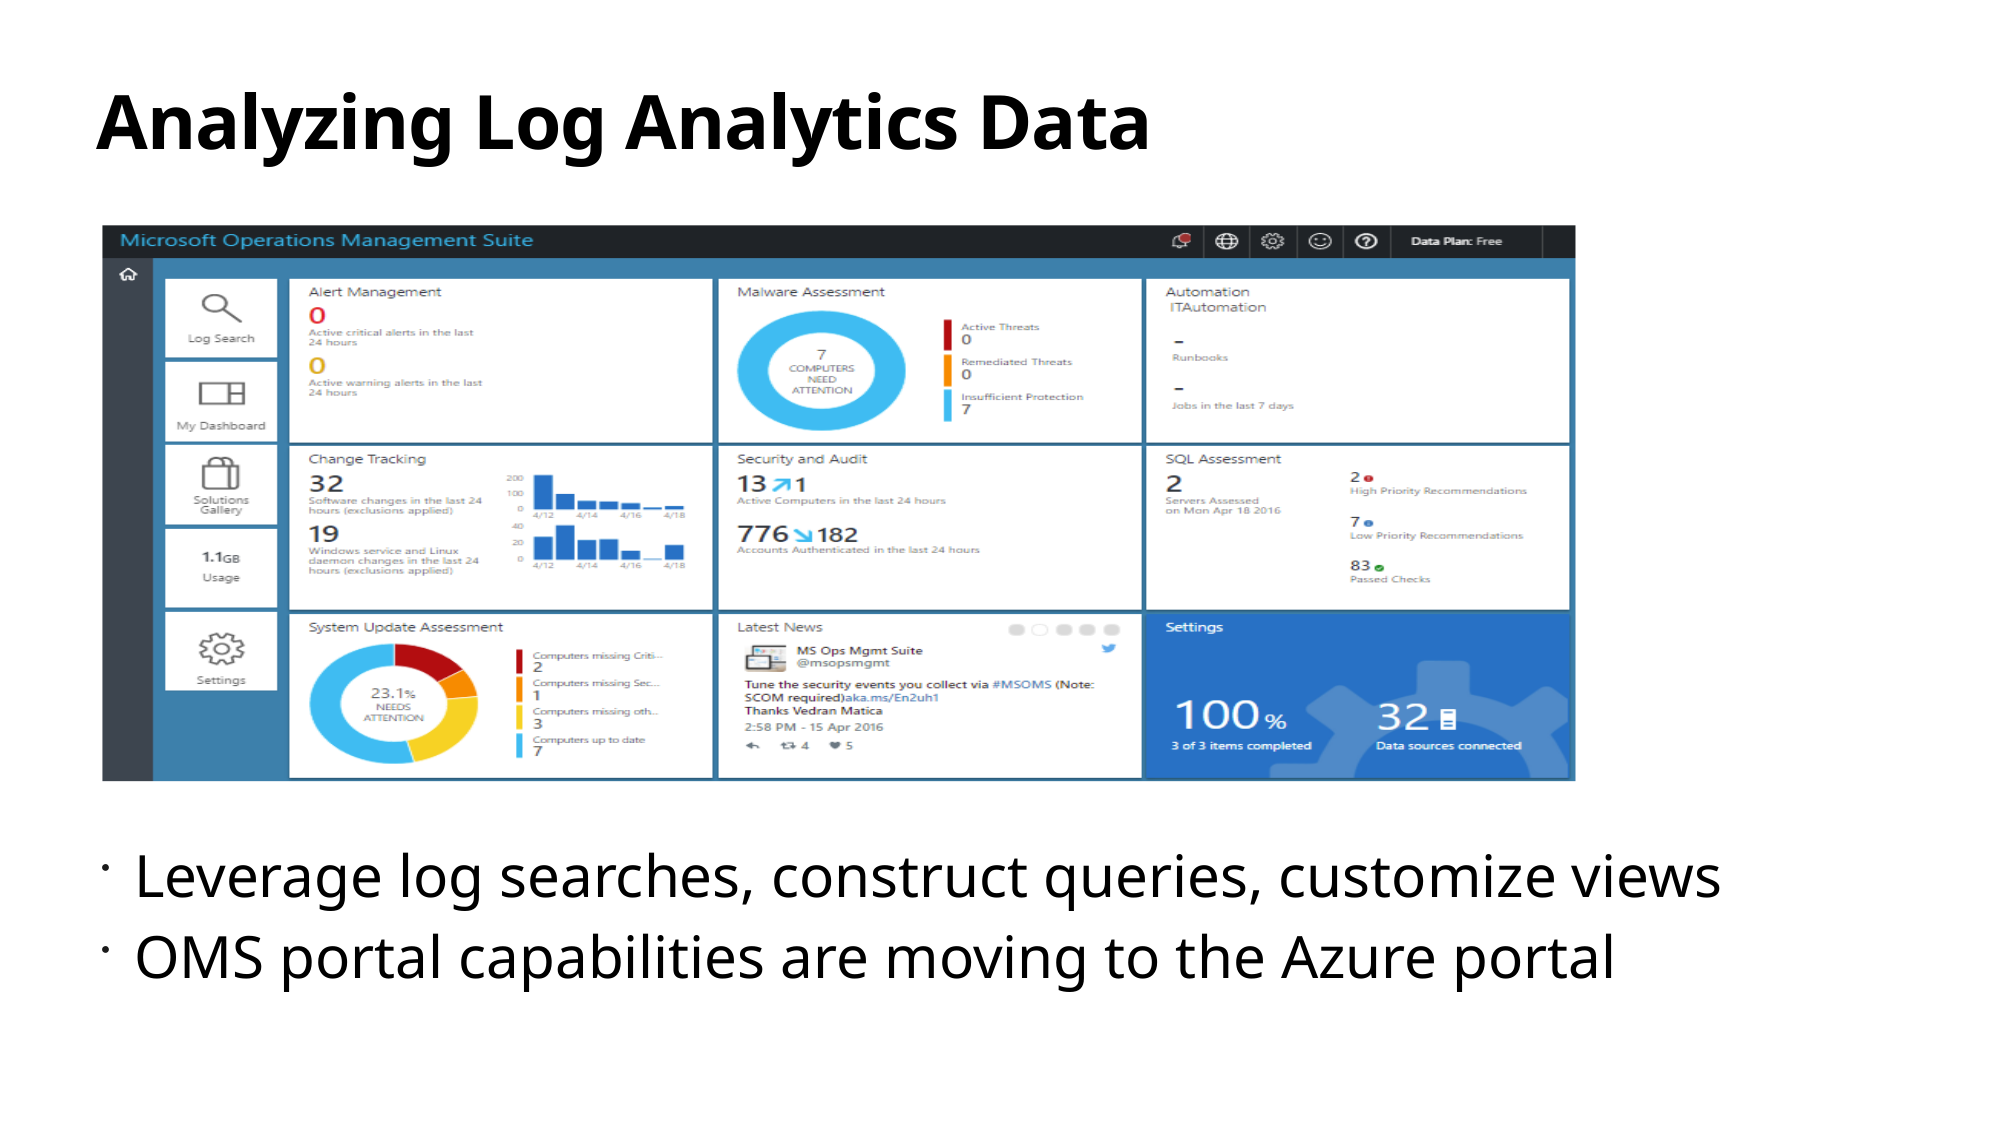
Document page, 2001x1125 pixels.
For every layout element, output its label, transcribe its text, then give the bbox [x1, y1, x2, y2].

title Analyzing Log Analytics Data [96, 75, 1904, 166]
list Leverage log searches, construct queries, customize views OMS portal capabilities are moving to the Azure portal [96, 838, 1905, 1080]
picture [95, 221, 1589, 792]
